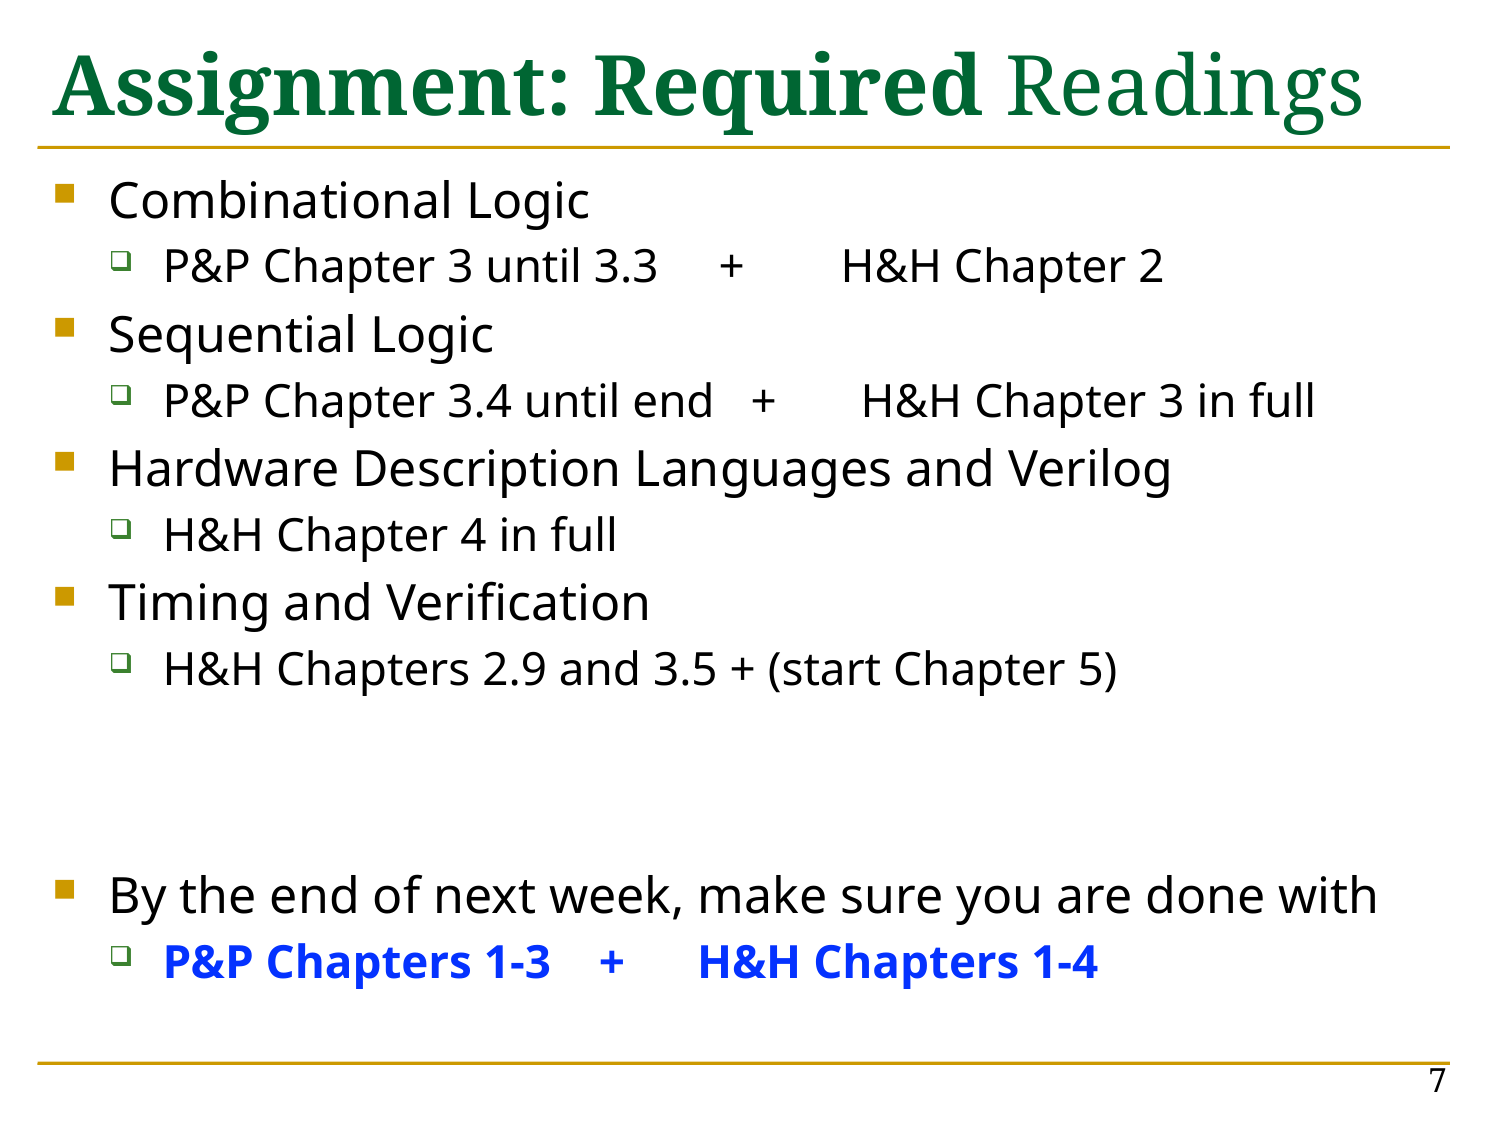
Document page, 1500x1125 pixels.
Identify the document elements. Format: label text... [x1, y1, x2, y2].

slide_number 7 [1111, 1036, 1462, 1112]
title Assignment: Required Readings [37, 24, 1450, 160]
list Combinational Logic P&P Chapter 3 until 3.3 + H&H Chapter 2 Sequential Logic P&P Chapter 3.4 until end + H&H Chapter 3 in full Hardware Description Languages and Verilog H&H Chapter 4 in full Timing and Verification H&H Chapters 2.9 and 3.5 + (start Chapter 5) By the end of next week, make sure you are done with P&P Chapters 1-3 + H&H Chapters 1-4 [37, 160, 1450, 1013]
